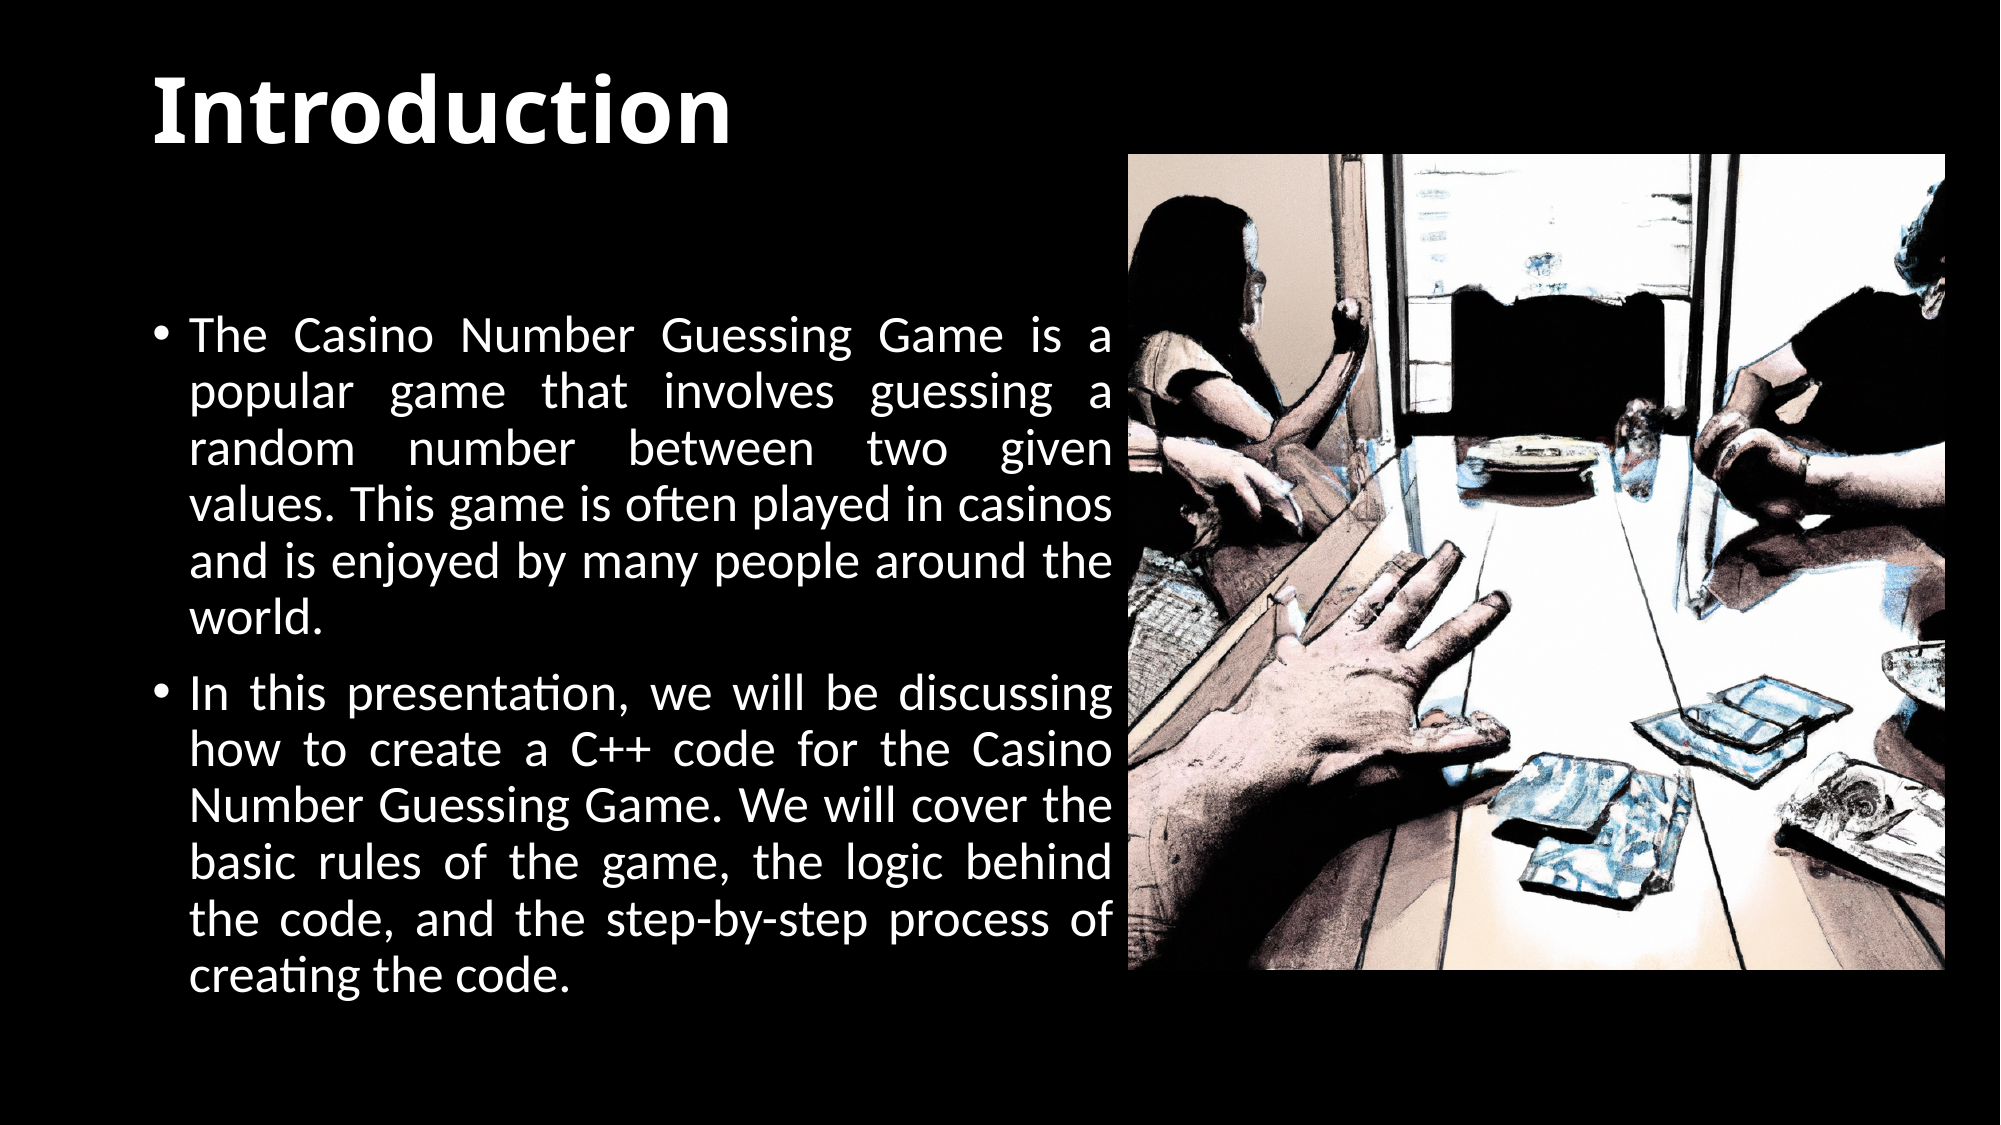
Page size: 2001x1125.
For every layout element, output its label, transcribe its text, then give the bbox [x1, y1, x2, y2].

list The Casino Number Guessing Game is a popular game that involves guessing a random number between two given values. This game is often played in casinos and is enjoyed by many people around the world. In this presentation, we will be discussing how to create a C++ code for the Casino Number Guessing Game. We will cover the basic rules of the game, the logic behind the code, and the step-by-step process of creating the code. [137, 299, 1129, 1014]
picture [1128, 154, 1945, 971]
title Introduction [137, 59, 1863, 278]
